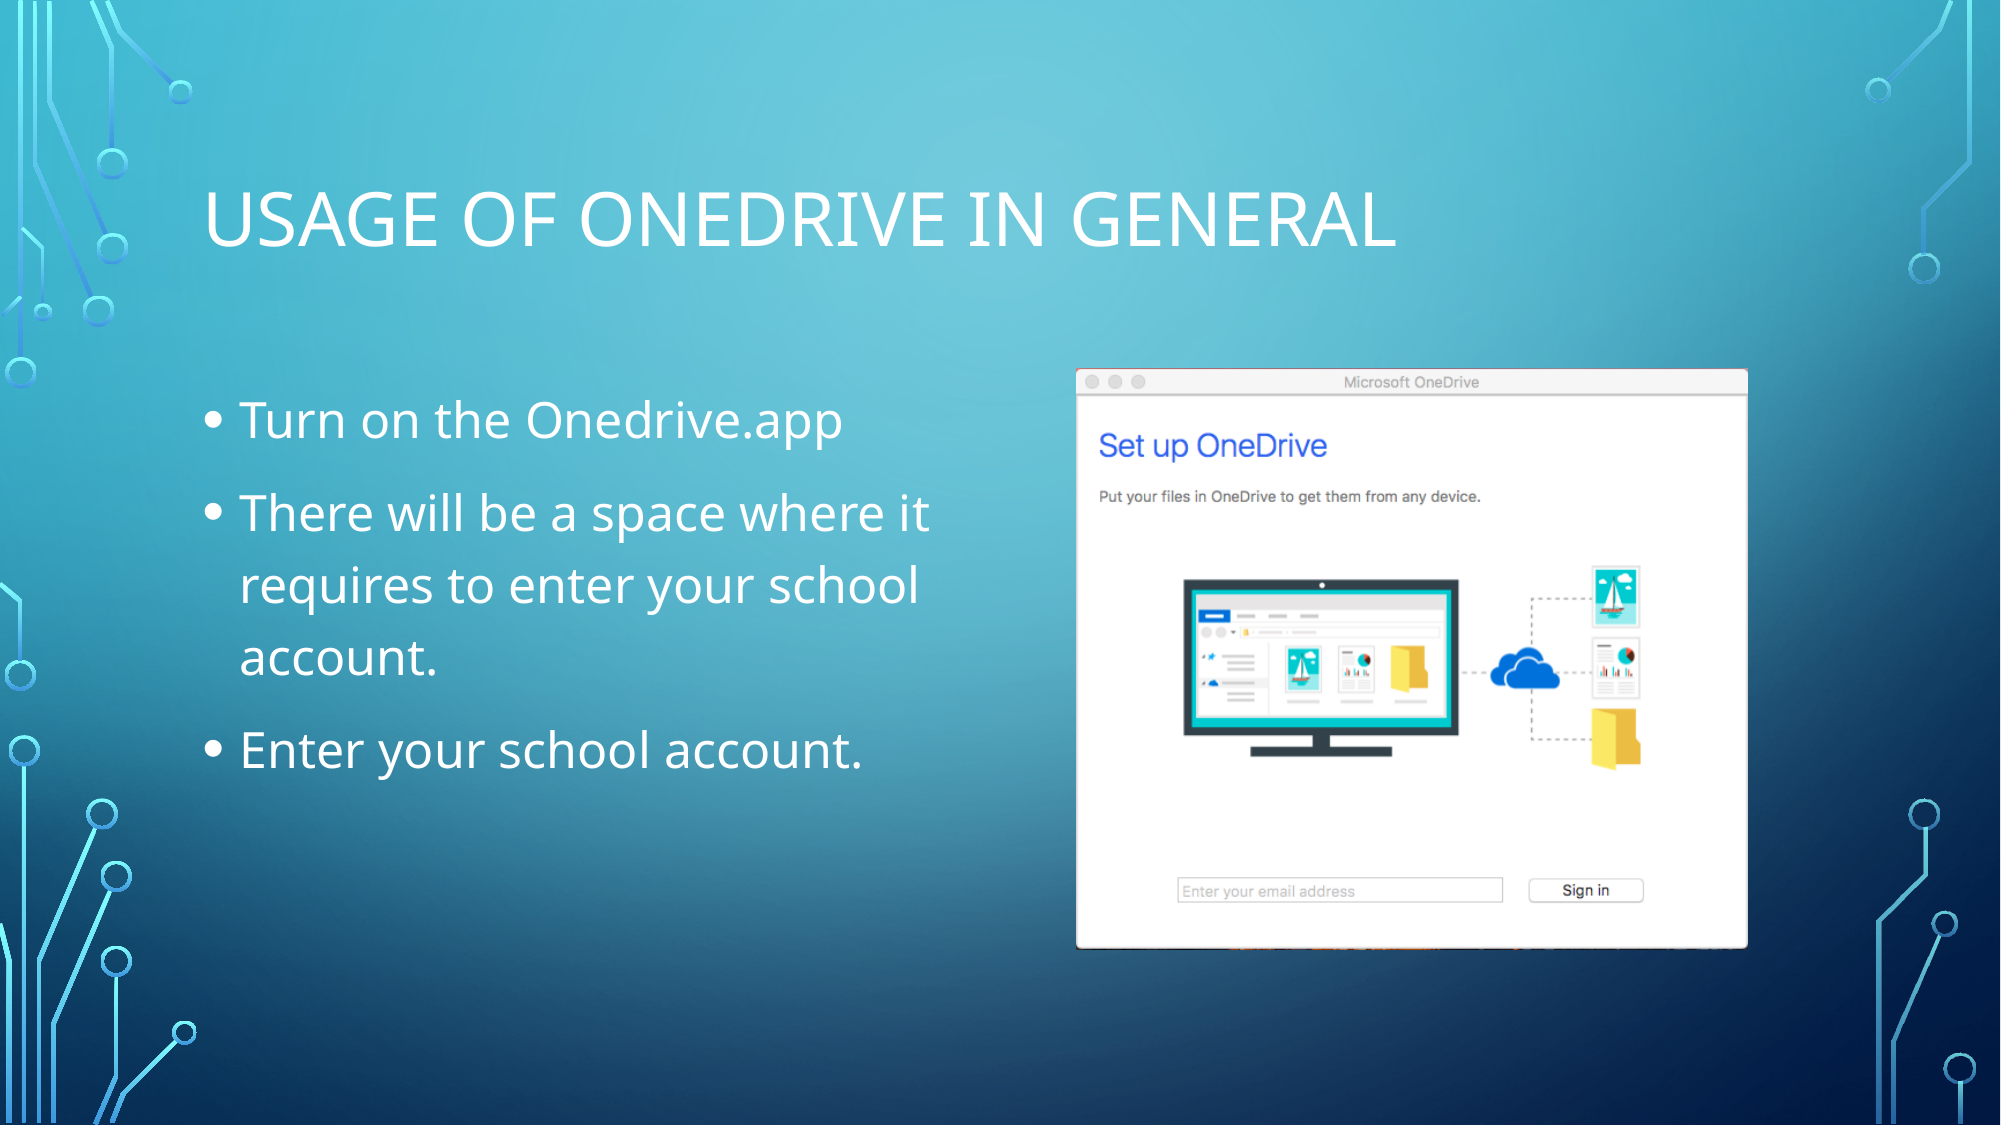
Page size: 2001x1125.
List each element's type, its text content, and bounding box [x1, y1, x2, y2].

title Usage of onedrive in general [187, 101, 1813, 344]
list Turn on the Onedrive.app There will be a space where it requires to enter your school account. Enter your school account. [187, 369, 988, 950]
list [1076, 368, 1749, 951]
